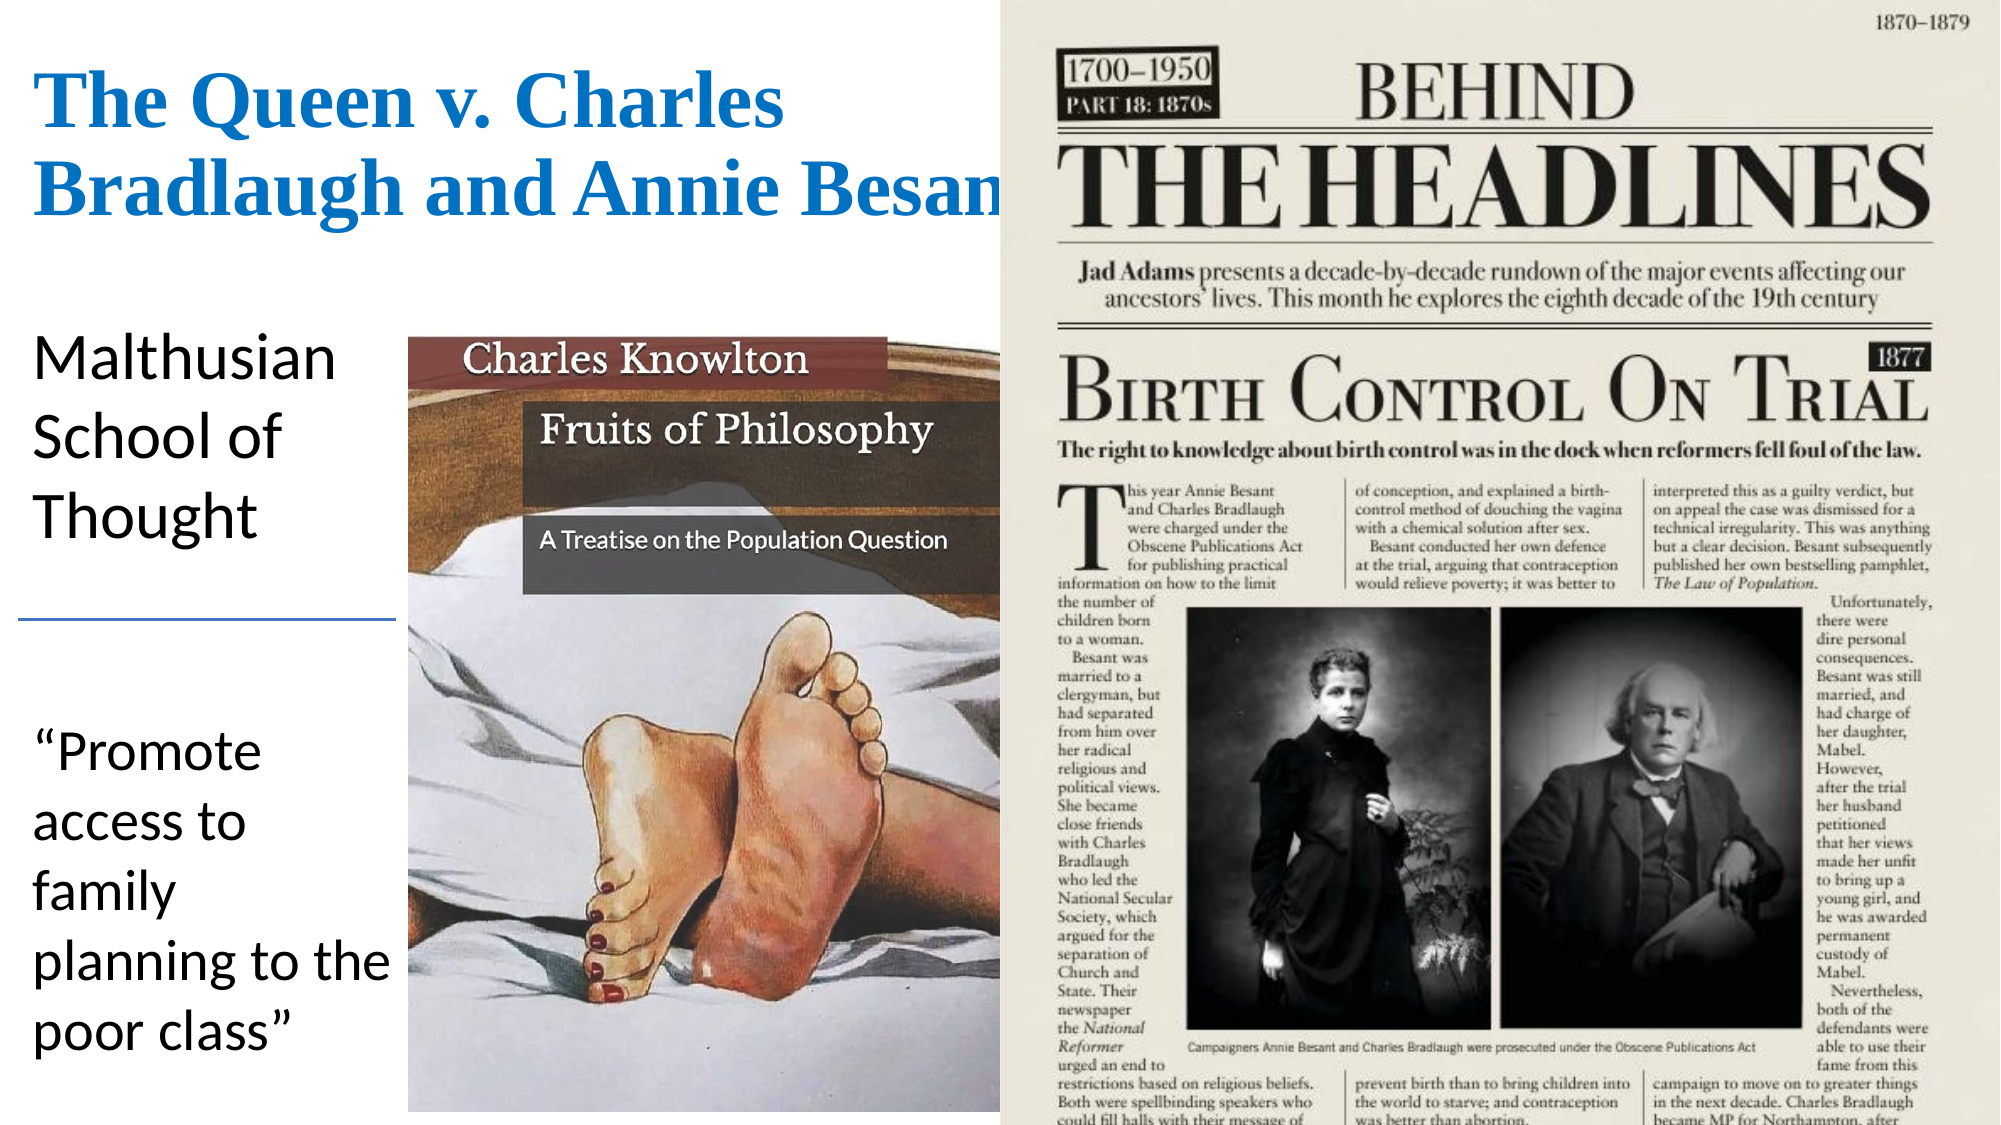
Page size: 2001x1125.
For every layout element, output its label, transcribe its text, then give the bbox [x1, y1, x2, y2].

picture [408, 335, 1000, 1112]
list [999, 0, 2000, 1125]
text_box Malthusian School of Thought “Promote access to family planning to the poor class” [18, 305, 409, 1070]
title The Queen v. Charles Bradlaugh and Annie Besant [18, 36, 999, 254]
